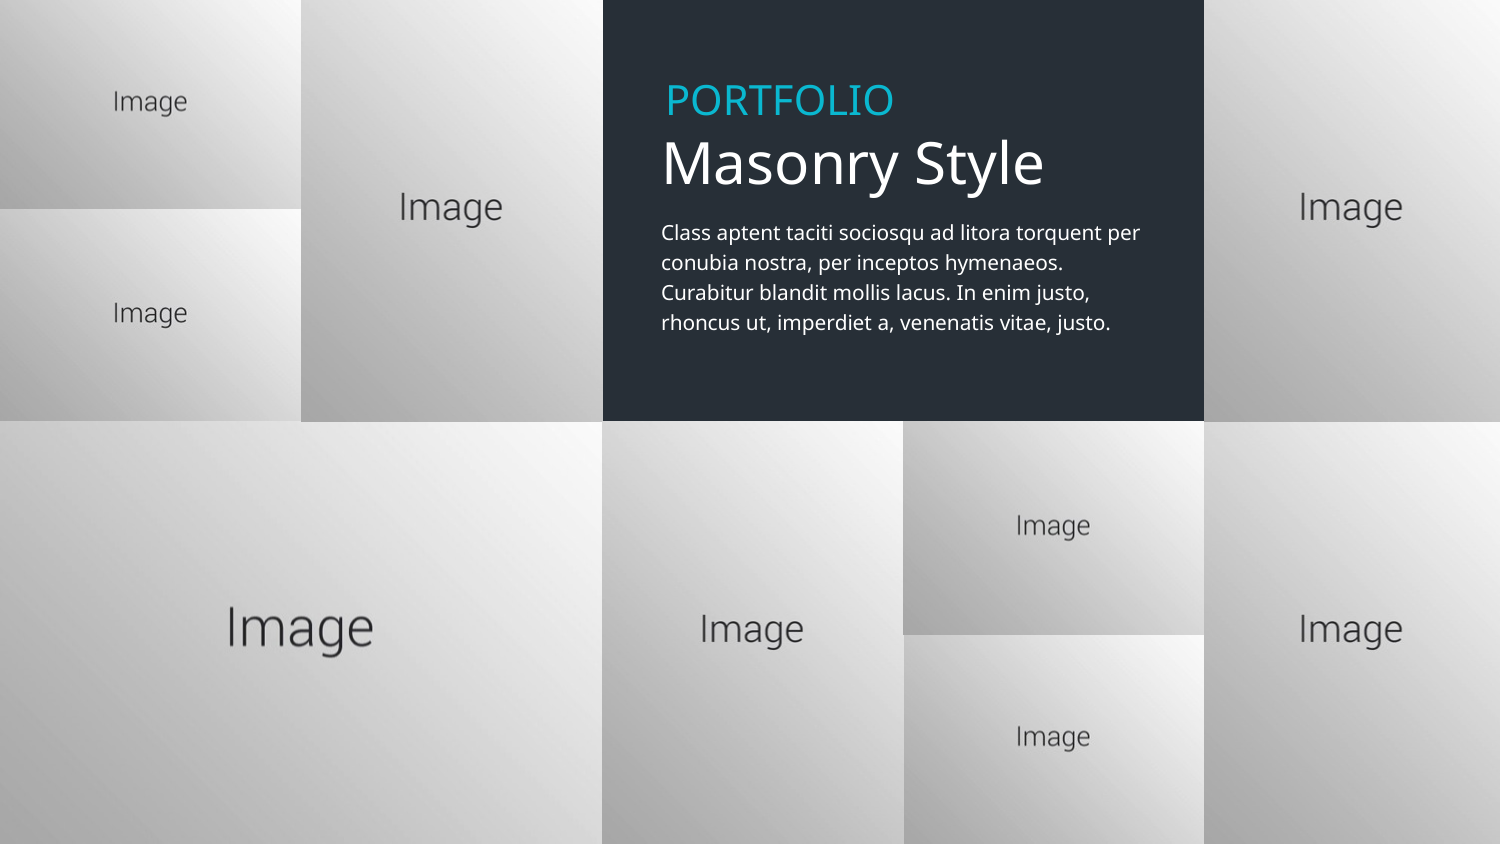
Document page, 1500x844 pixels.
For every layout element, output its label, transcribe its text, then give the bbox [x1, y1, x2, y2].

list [1204, 422, 1500, 844]
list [904, 635, 1204, 844]
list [1204, 0, 1500, 422]
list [0, 209, 301, 421]
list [0, 421, 602, 844]
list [903, 421, 1204, 635]
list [301, 0, 603, 422]
title Masonry Style [650, 134, 1163, 197]
list Class aptent taciti sociosqu ad litora torquent per conubia nostra, per inceptos hymenaeos. Curabitur blandit mollis lacus. In enim justo, rhoncus ut, imperdiet a, venenatis vitae, justo. [650, 209, 1163, 372]
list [0, 0, 301, 209]
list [602, 421, 904, 844]
